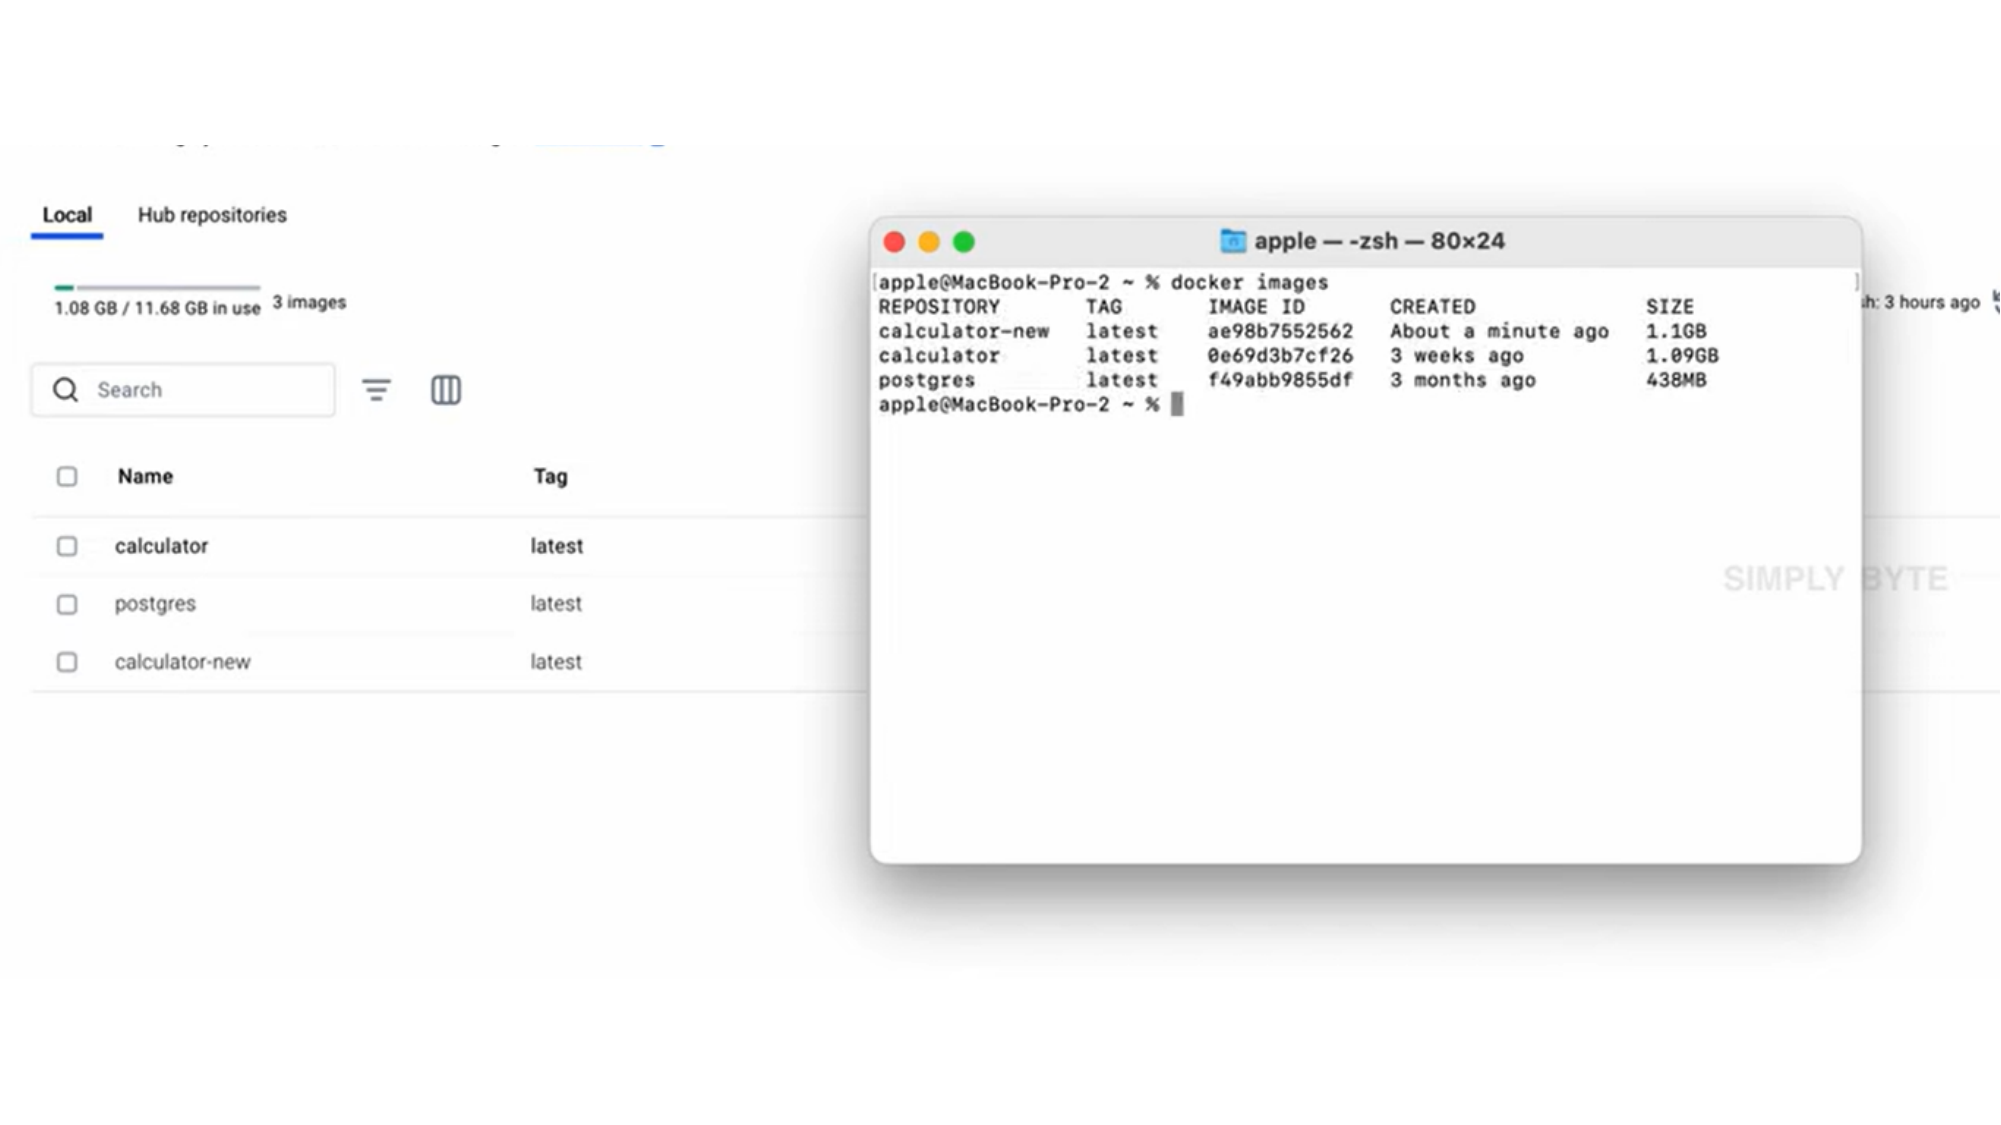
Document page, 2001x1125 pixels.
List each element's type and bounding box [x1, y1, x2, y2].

picture [0, 145, 2000, 980]
